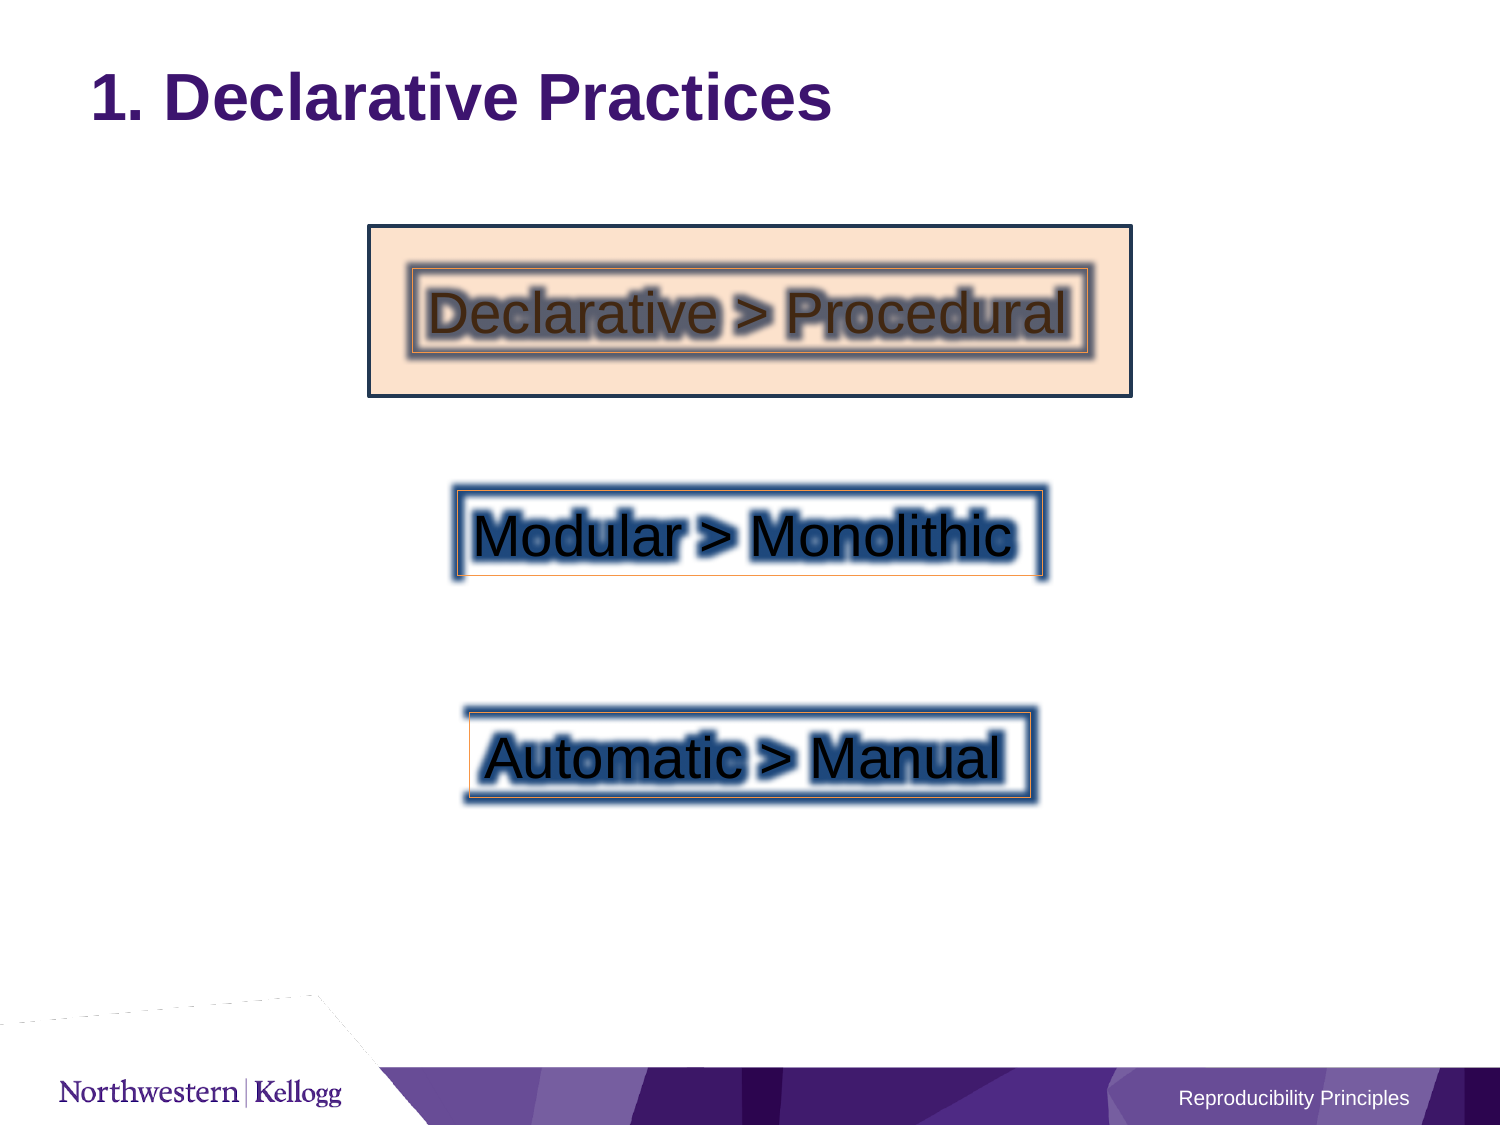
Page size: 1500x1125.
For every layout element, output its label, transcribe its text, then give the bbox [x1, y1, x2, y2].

text_box Automatic > Manual [469, 712, 1031, 798]
footer Reproducibility Principles [750, 1067, 1425, 1125]
title 1. Declarative Practices [75, 0, 1425, 188]
text_box [367, 224, 1133, 398]
text_box Modular > Monolithic [457, 490, 1043, 576]
picture [0, 0, 1500, 1125]
